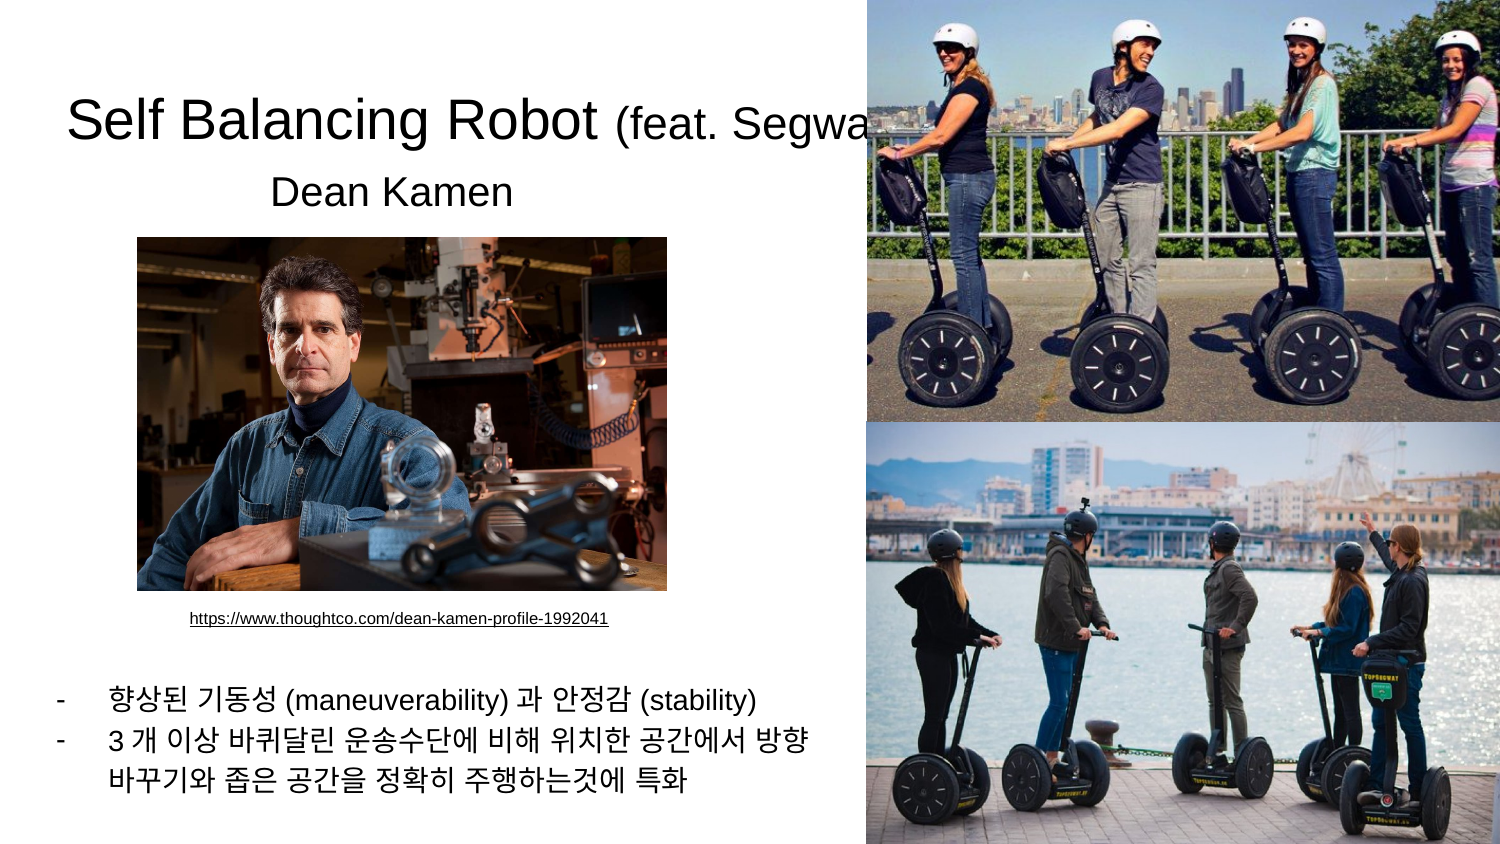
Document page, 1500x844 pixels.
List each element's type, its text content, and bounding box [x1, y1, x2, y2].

picture [866, 0, 1500, 844]
title Self Balancing Robot (feat. Segway) [51, 72, 861, 167]
text_box https://www.thoughtco.com/dean-kamen-profile-1992041 [147, 599, 657, 646]
picture [137, 237, 667, 591]
list 향상된 기동성(maneuverability)과 안정감(stability) 3개 이상 바퀴달린 운송수단에 비해 위치한 공간에서 방향 바꾸기와 좁은 공간을 정확히 주행하는것에 특화 [18, 661, 851, 823]
text_box Dean Kamen [212, 149, 573, 212]
